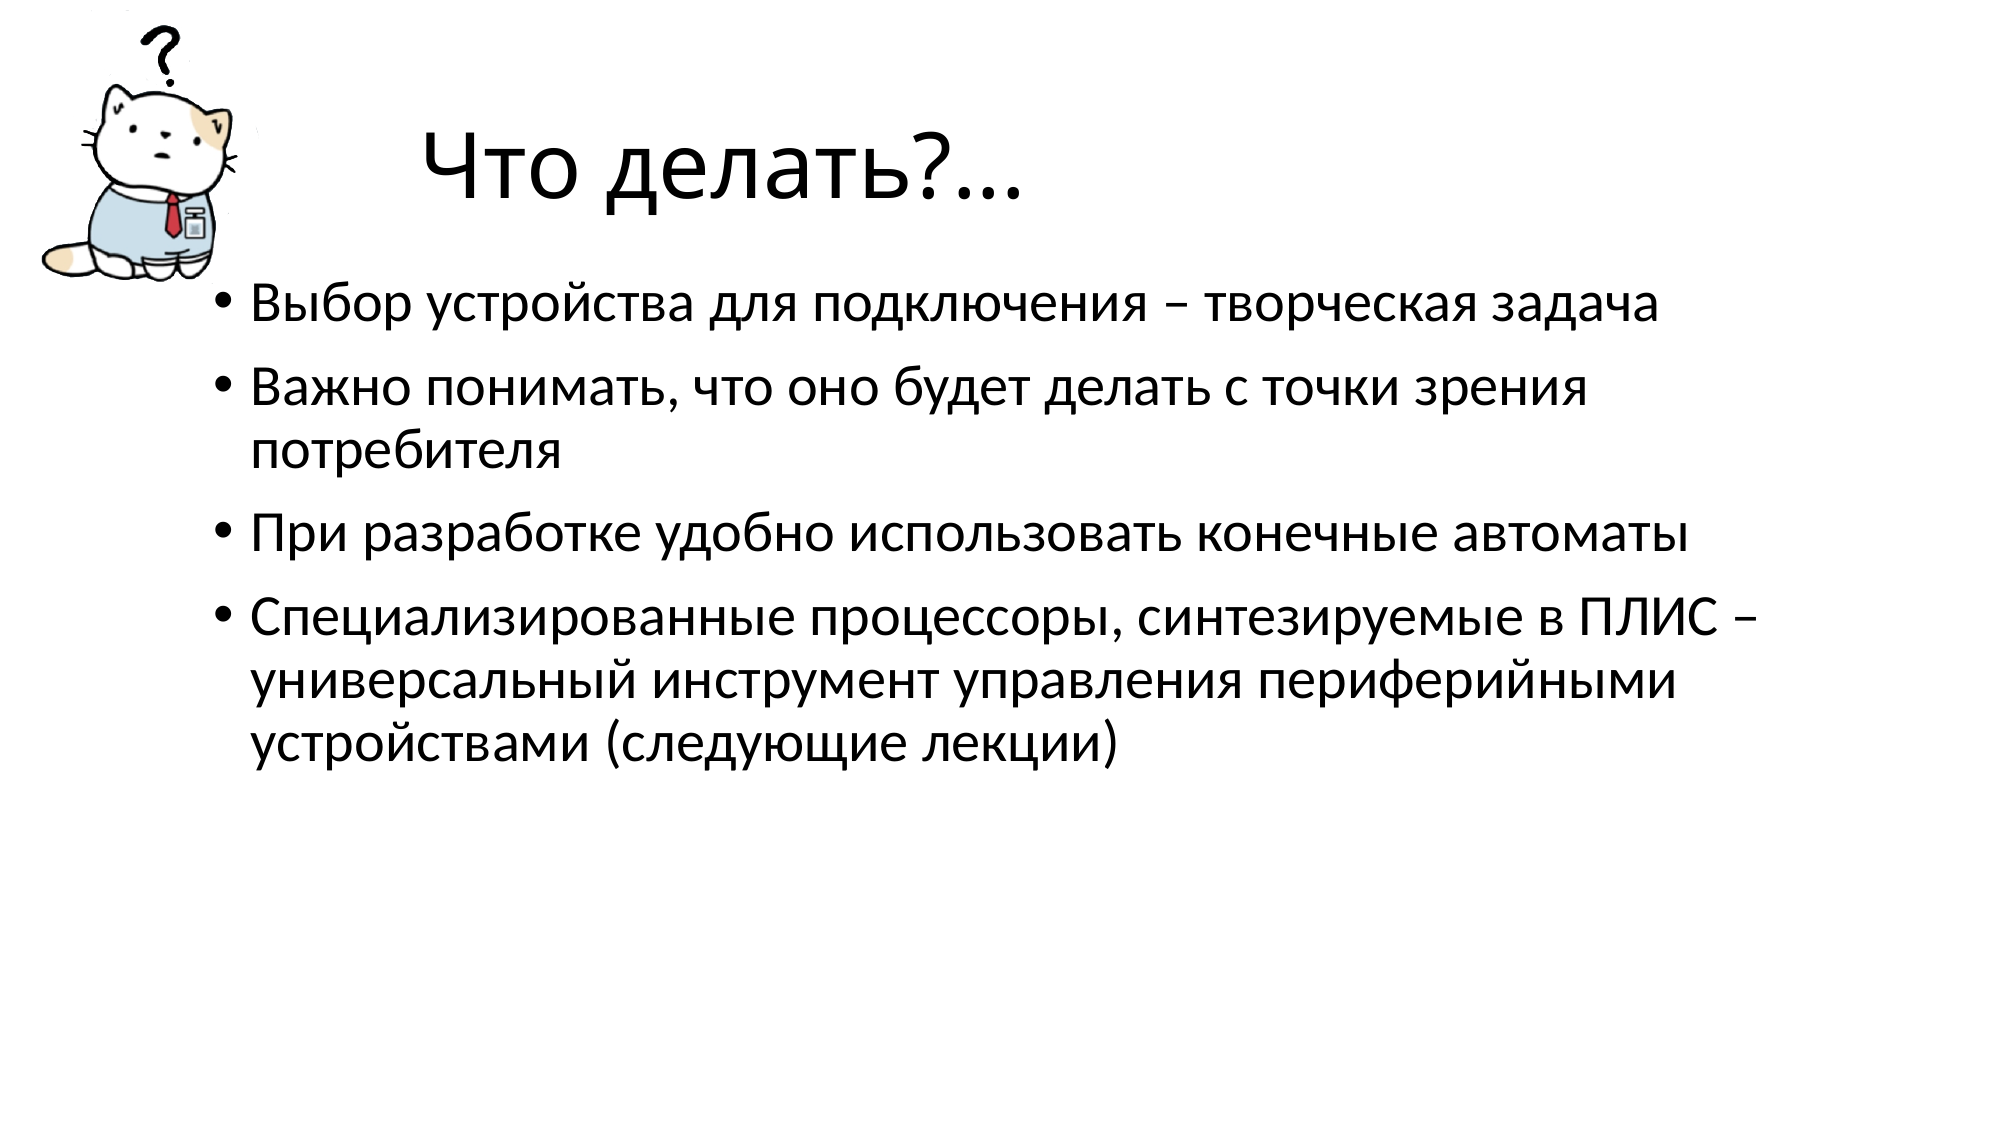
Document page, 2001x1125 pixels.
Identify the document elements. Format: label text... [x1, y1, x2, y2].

title Что делать?... [404, 59, 1502, 263]
list Выбор устройства для подключения – творческая задача Важно понимать, что оно будет делать с точки зрения потребителя При разработке удобно использовать конечные автоматы Специализированные процессоры, синтезируемые в ПЛИС – универсальный инструмент управления периферийными устройствами (следующие лекции) [198, 263, 1863, 1047]
picture [14, 10, 276, 294]
